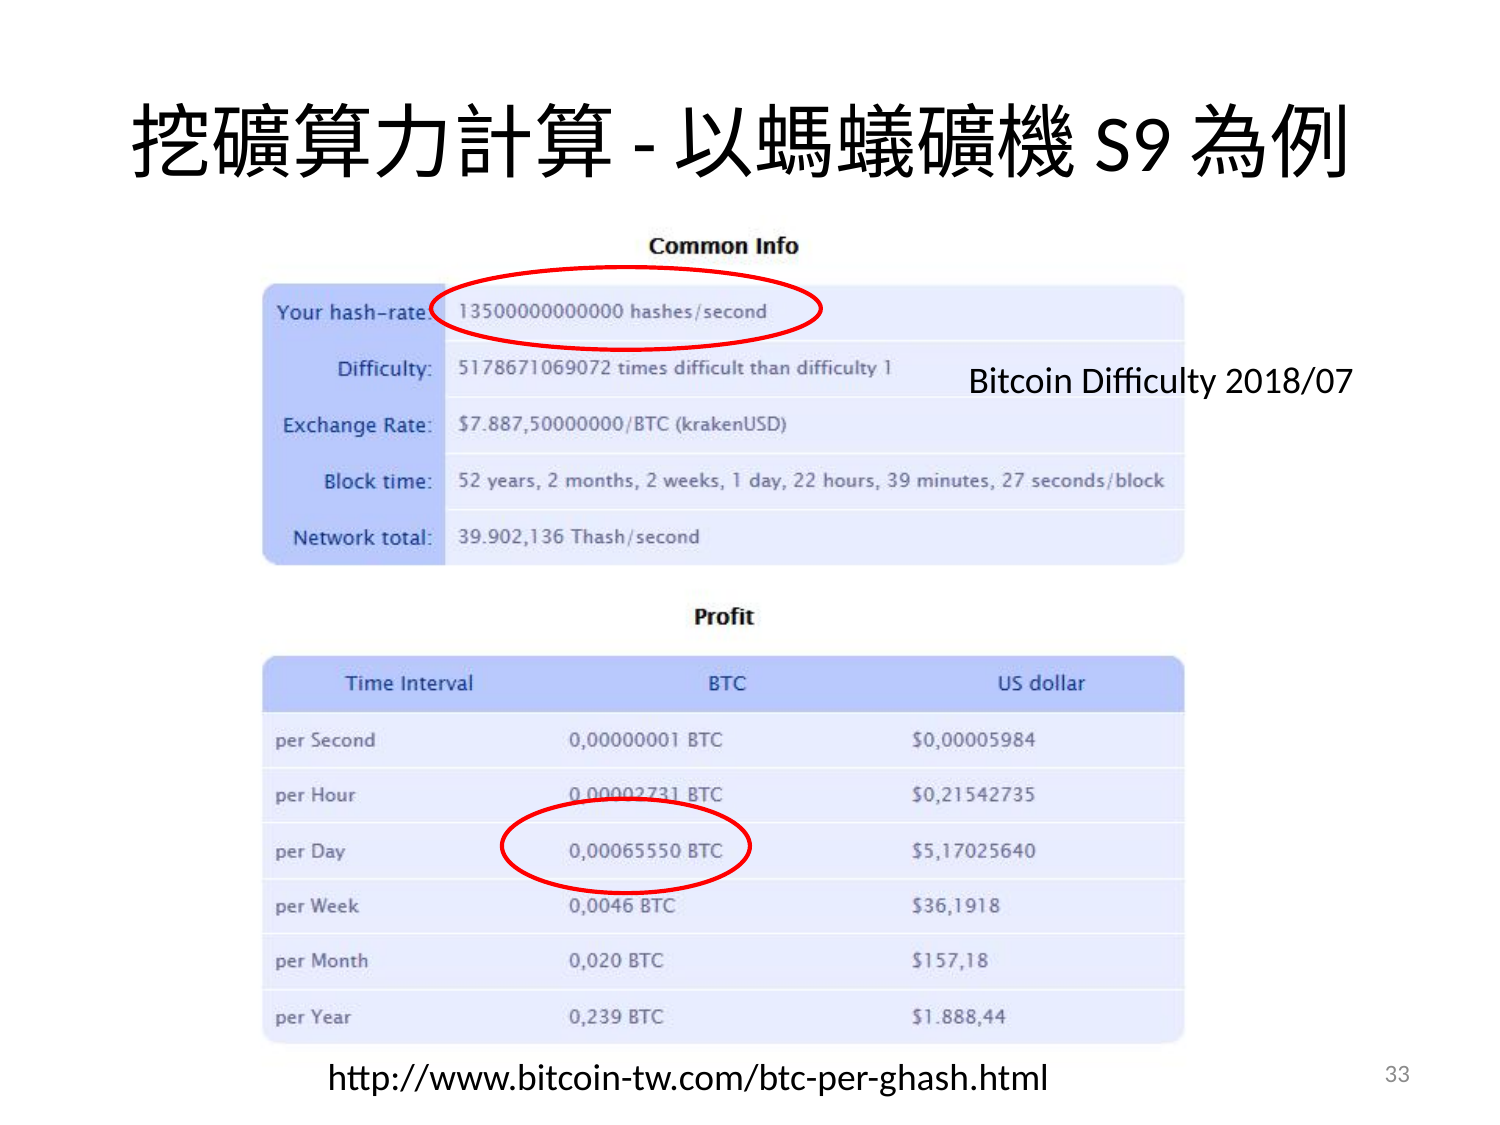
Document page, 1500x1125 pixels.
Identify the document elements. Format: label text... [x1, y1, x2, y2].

text_box http://www.bitcoin-tw.com/btc-per-ghash.html [312, 1086, 1245, 1106]
text_box Bitcoin Difficulty 2018/07 [1317, 348, 1369, 409]
picture [160, 215, 1314, 1077]
slide_number 33 [1245, 1042, 1425, 1103]
title 挖礦算力計算-以螞蟻礦機S9為例 [75, 45, 1425, 233]
